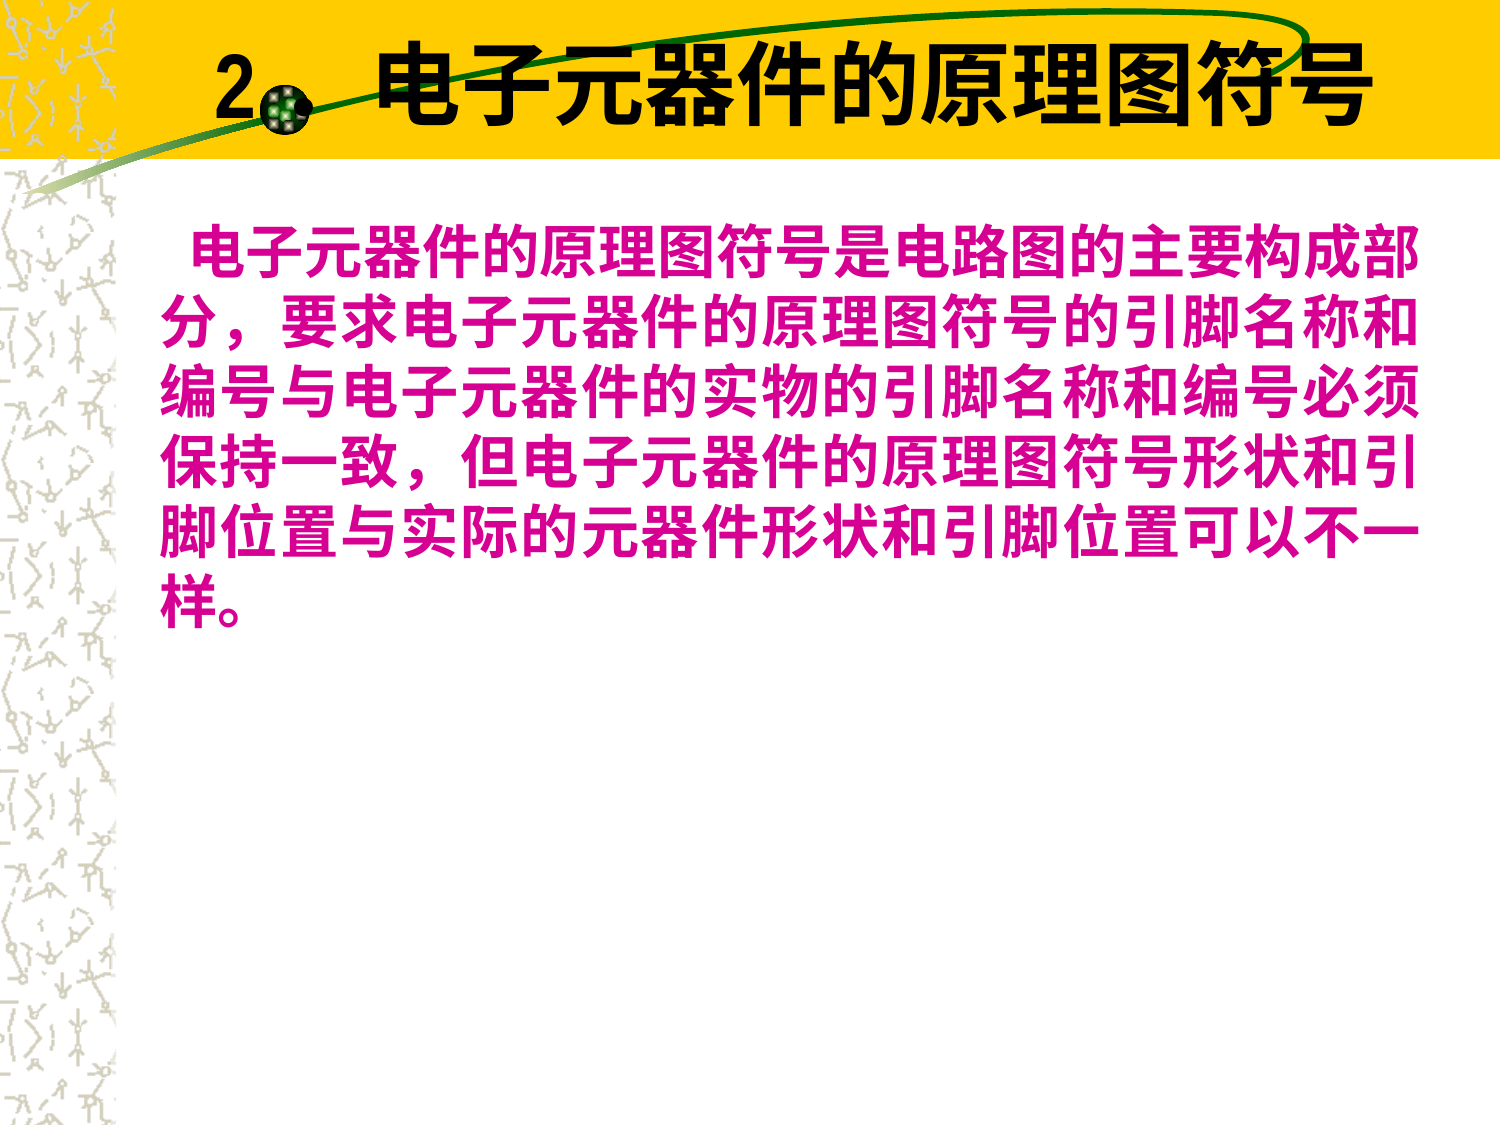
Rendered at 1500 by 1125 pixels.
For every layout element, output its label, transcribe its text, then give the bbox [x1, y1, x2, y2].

list 电子元器件的原理图符号是电路图的主要构成部分，要求电子元器件的原理图符号的引脚名称和编号与电子元器件的实物的引脚名称和编号必须保持一致，但电子元器件的原理图符号形状和引脚位置与实际的元器件形状和引脚位置可以不一样。 [88, 207, 1437, 951]
title 2．电子元器件的原理图符号 [159, 0, 1435, 165]
picture [0, 0, 117, 1125]
